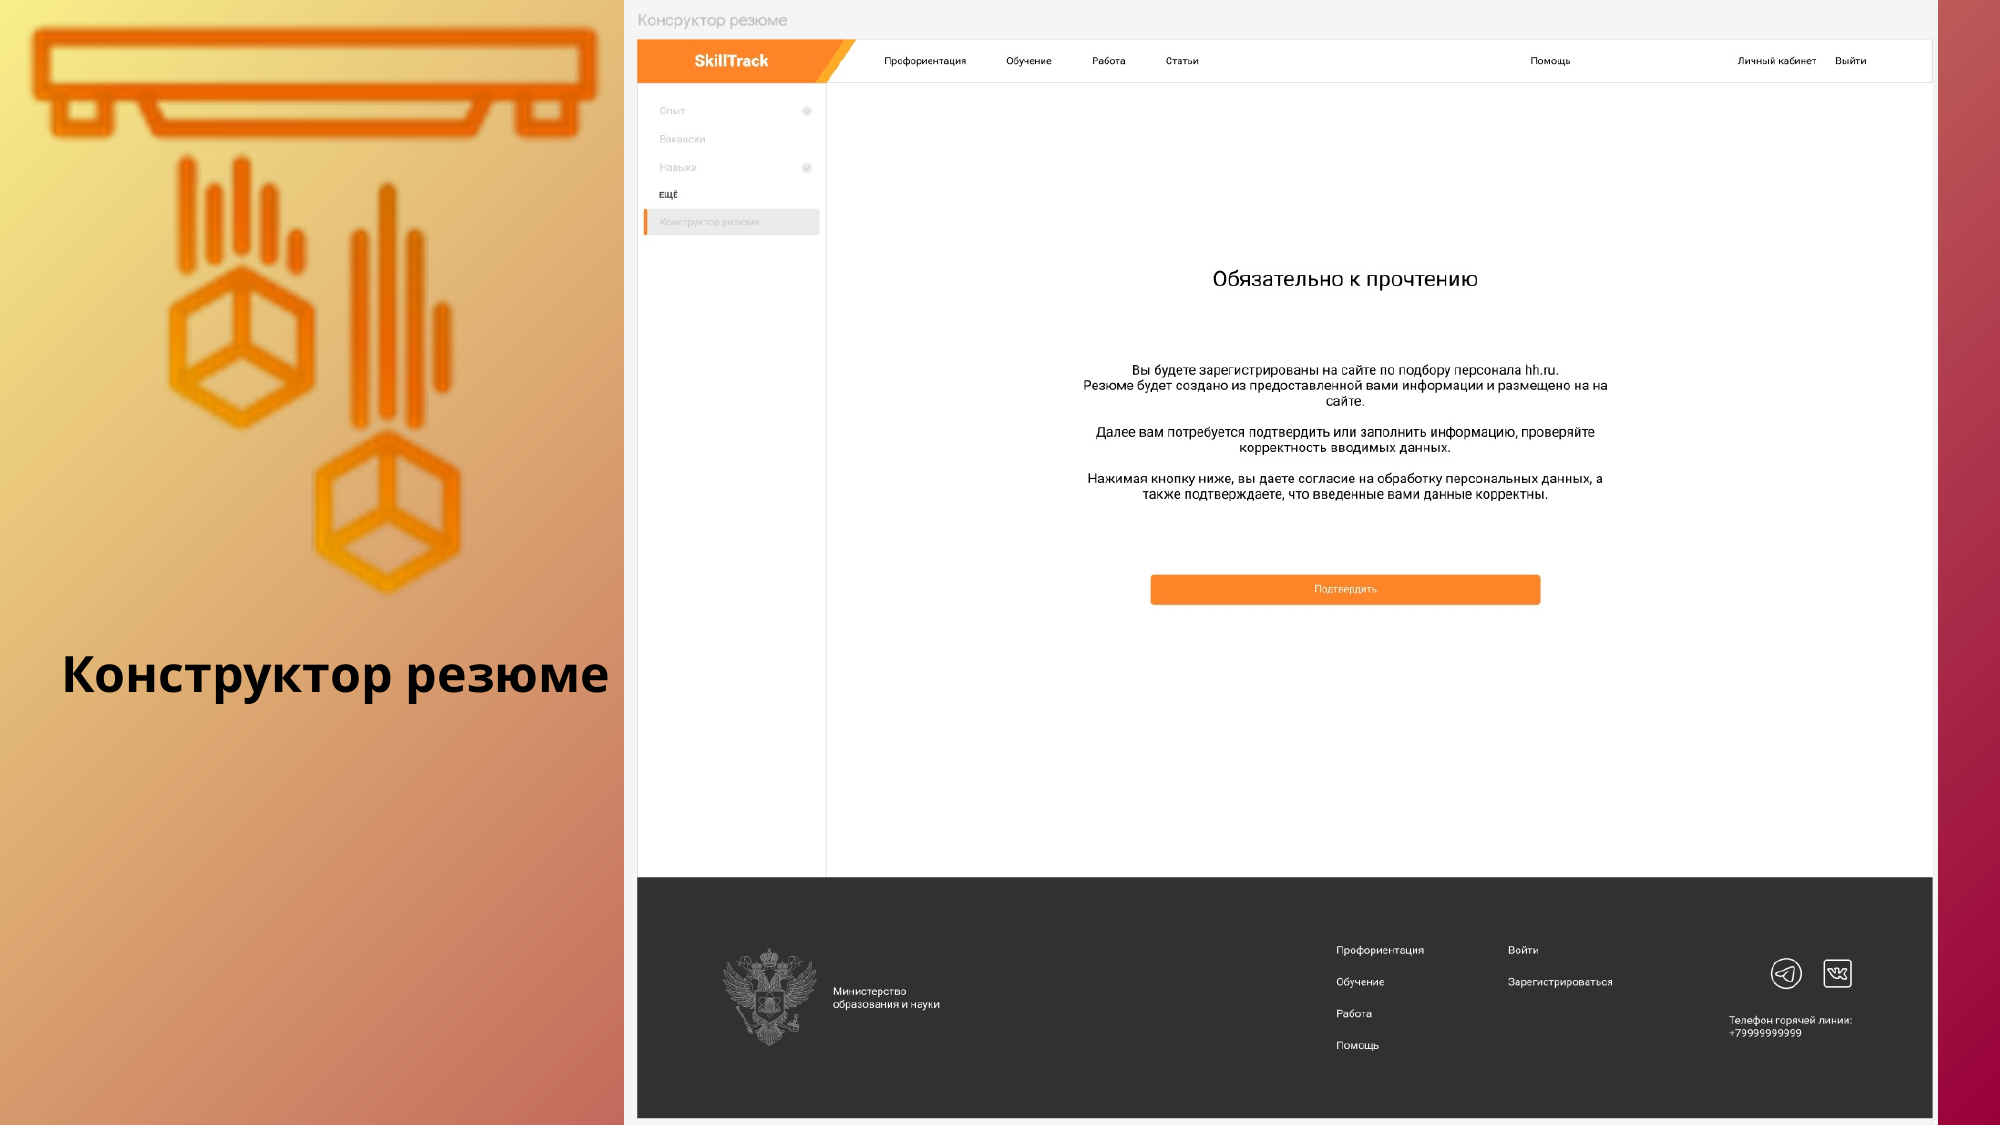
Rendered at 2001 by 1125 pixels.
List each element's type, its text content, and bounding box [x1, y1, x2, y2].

picture [23, 20, 607, 604]
picture [624, 0, 1938, 1125]
text_box Конструктор резюме [38, 635, 619, 710]
